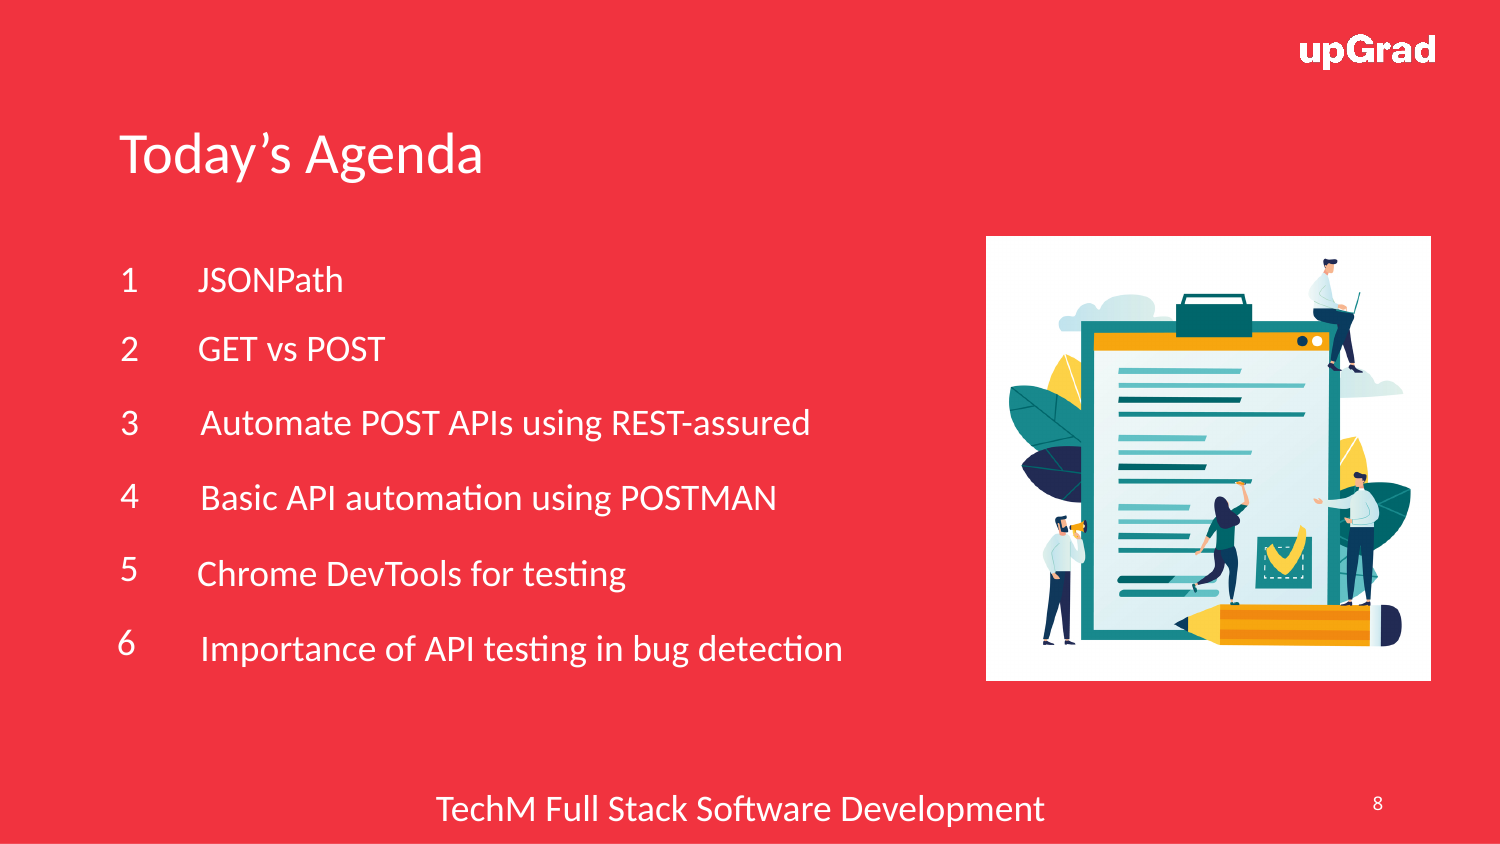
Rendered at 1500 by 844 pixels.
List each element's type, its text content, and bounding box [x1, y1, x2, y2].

picture [1300, 34, 1435, 70]
text_box 5 [104, 536, 185, 598]
text_box Basic API automation using POSTMAN [185, 465, 981, 526]
slide_number 8 [1092, 782, 1399, 827]
text_box Automate POST APIs using REST-assured [186, 390, 981, 451]
text_box Chrome DevTools for testing [182, 541, 981, 602]
text_box GET vs POST [182, 316, 981, 378]
text_box 1 [104, 247, 182, 308]
footer TechM Full Stack Software Development [420, 782, 1092, 827]
text_box 4 [105, 463, 186, 525]
picture [986, 236, 1431, 681]
text_box 6 [101, 610, 183, 671]
text_box Today’s Agenda [104, 107, 832, 193]
text_box 2 [105, 316, 182, 377]
text_box Importance of API testing in bug detection [185, 616, 981, 678]
text_box JSONPath [182, 247, 981, 308]
text_box 3 [105, 390, 186, 451]
